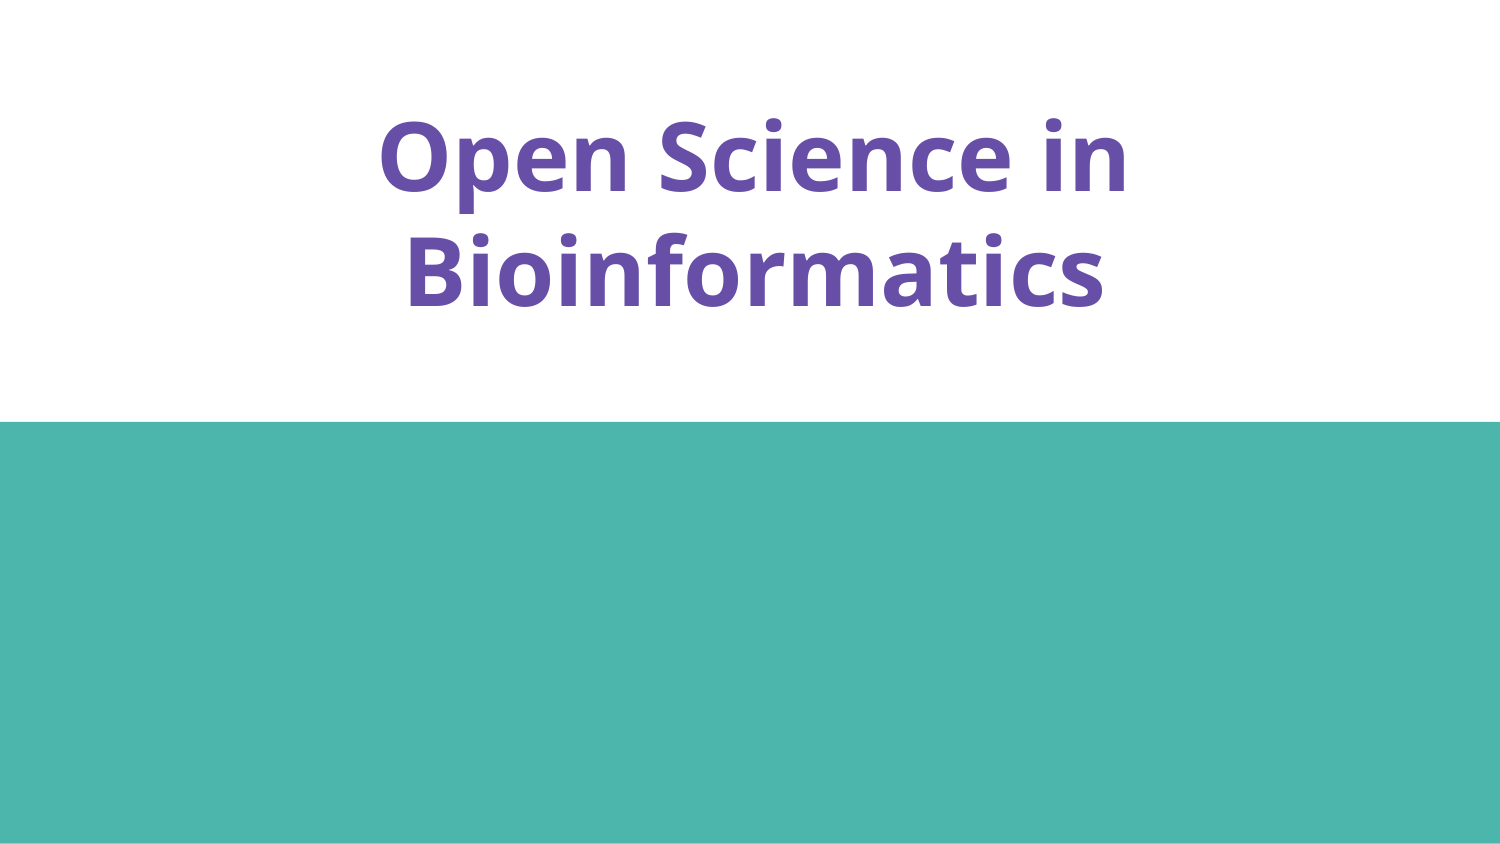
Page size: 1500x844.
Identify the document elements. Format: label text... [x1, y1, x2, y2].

title Open Science in Bioinformatics [51, 133, 1458, 289]
